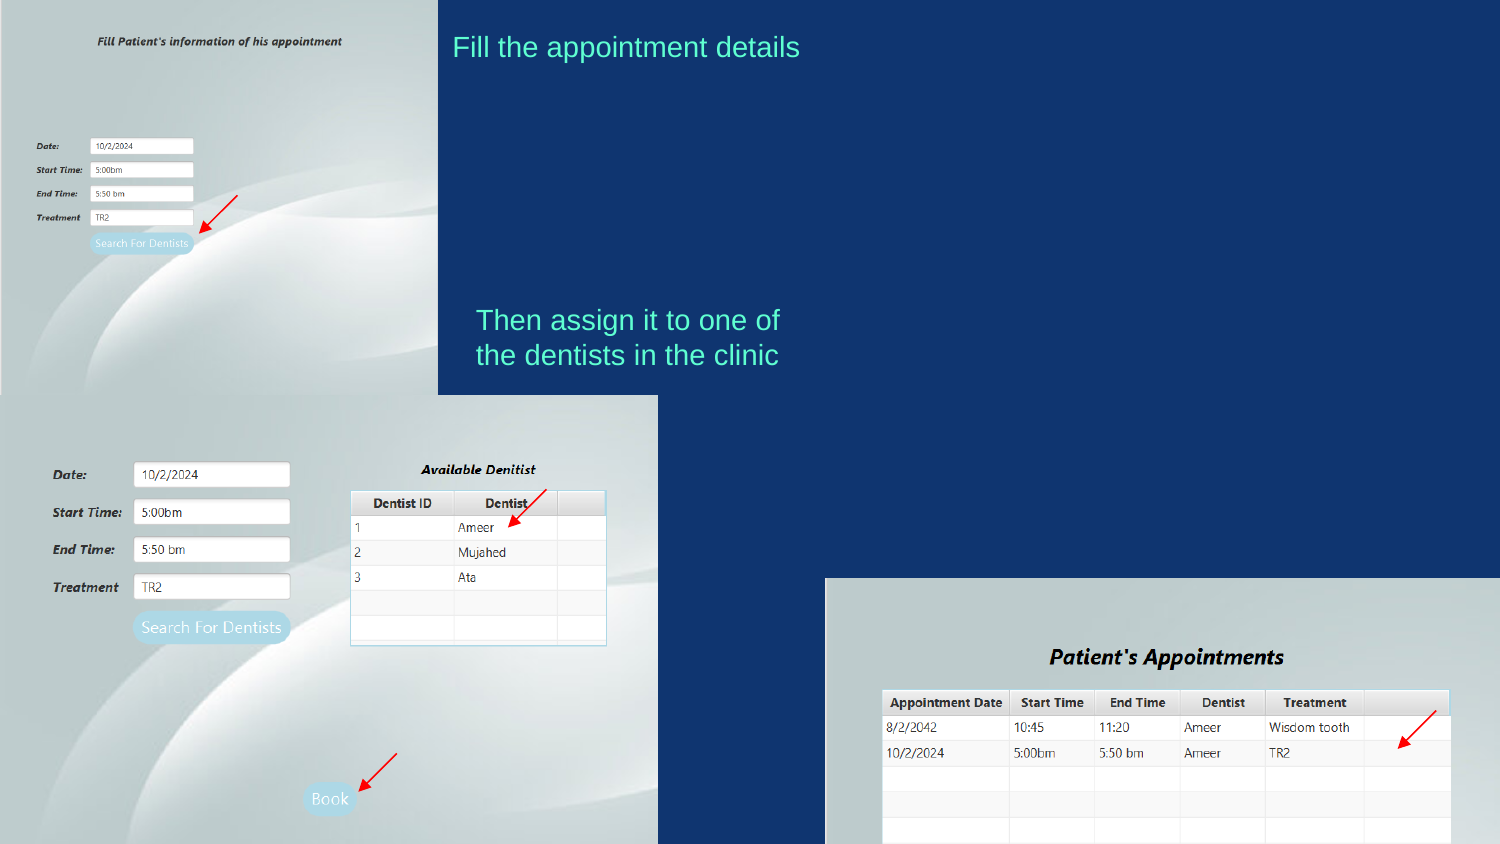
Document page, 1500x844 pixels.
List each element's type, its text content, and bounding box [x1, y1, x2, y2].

picture [824, 578, 1500, 844]
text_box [358, 753, 398, 793]
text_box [198, 195, 238, 234]
text_box Then assign it to one of the dentists in the clinic [461, 294, 825, 379]
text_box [507, 489, 547, 528]
text_box Fill the appointment details [441, 20, 1041, 71]
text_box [1397, 710, 1437, 750]
picture [0, 0, 659, 844]
